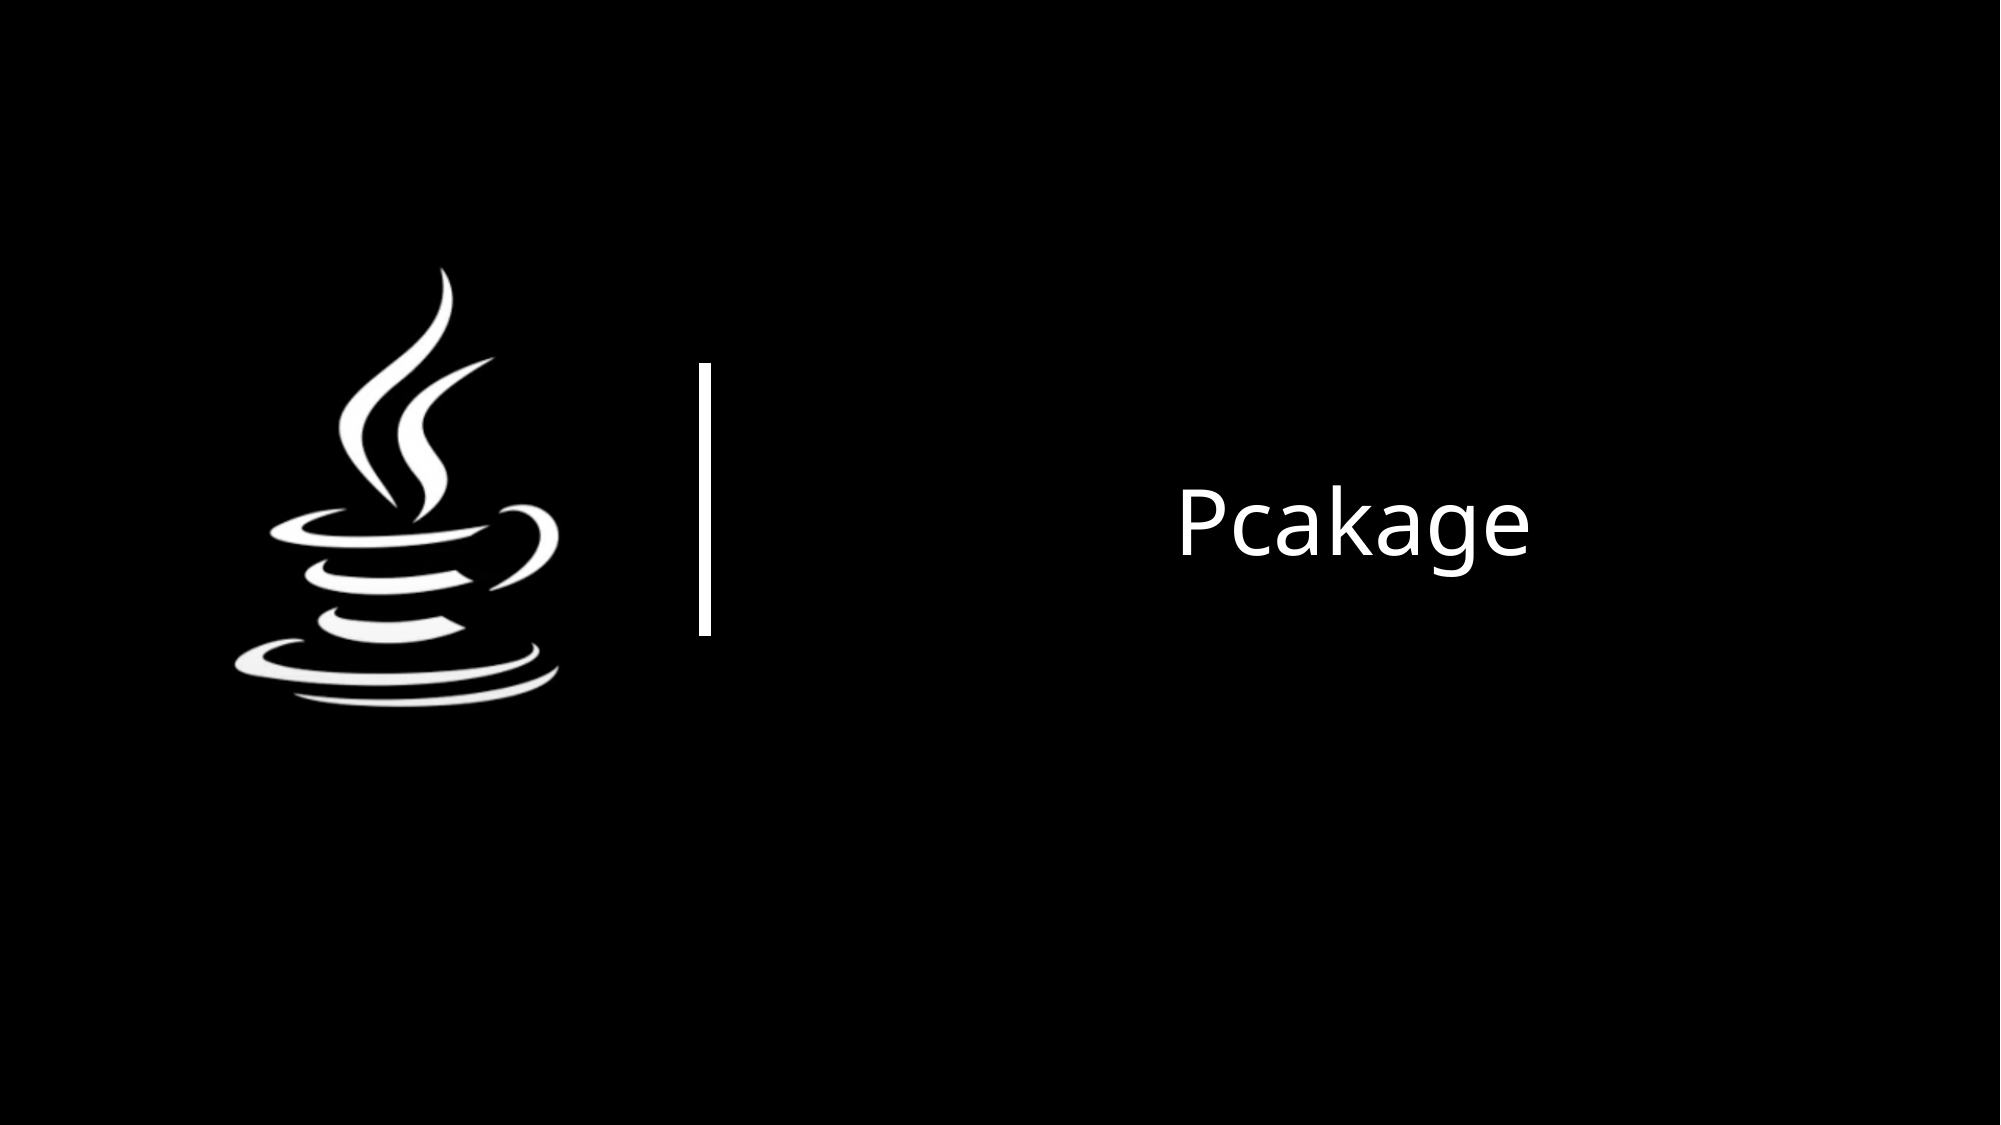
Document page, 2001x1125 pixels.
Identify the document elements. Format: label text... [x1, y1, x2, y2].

title Pcakage [727, 383, 1981, 583]
picture [187, 263, 615, 735]
text_box [699, 363, 711, 636]
